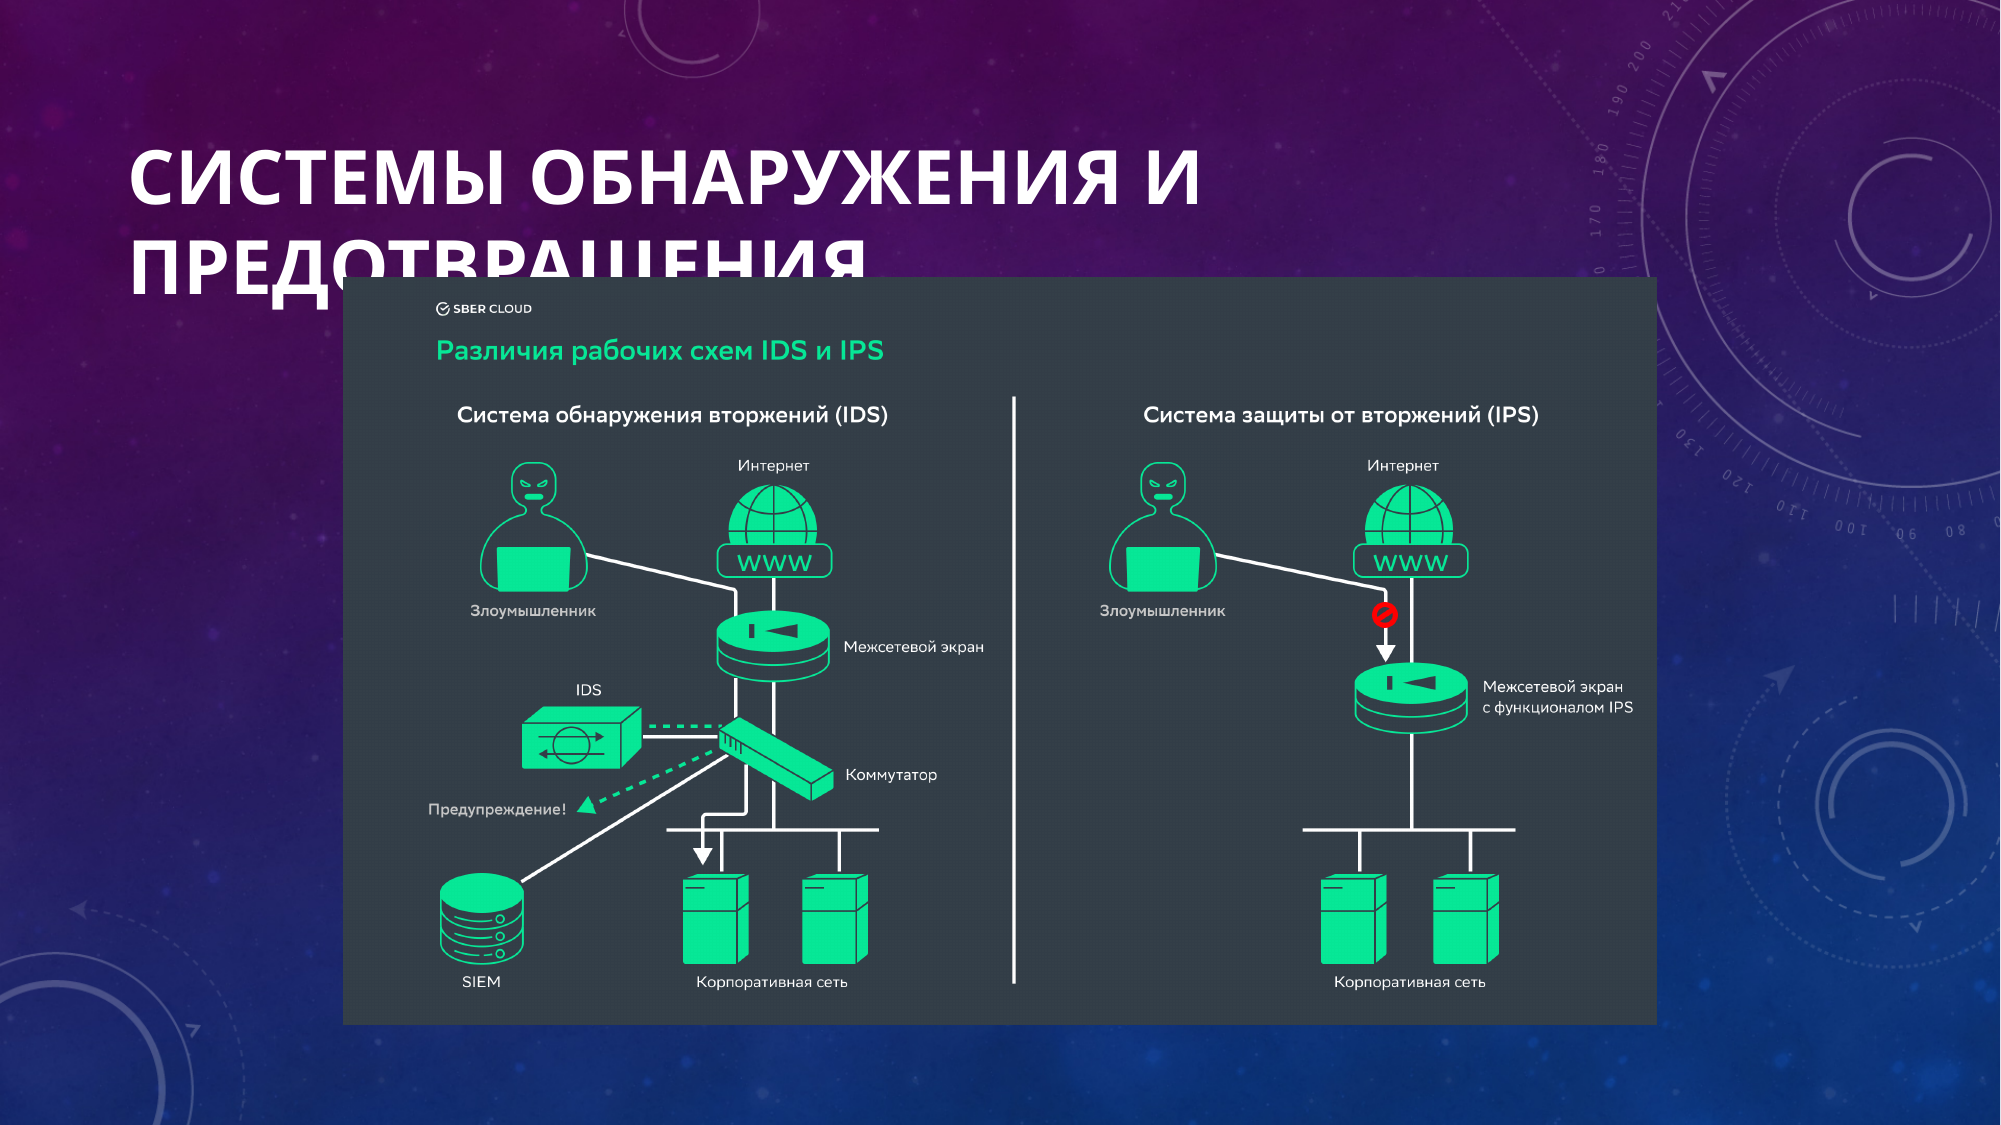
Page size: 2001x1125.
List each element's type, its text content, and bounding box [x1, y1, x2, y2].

title Системы обнаружения и предотвращения [112, 99, 1775, 339]
picture [0, 0, 2001, 1125]
